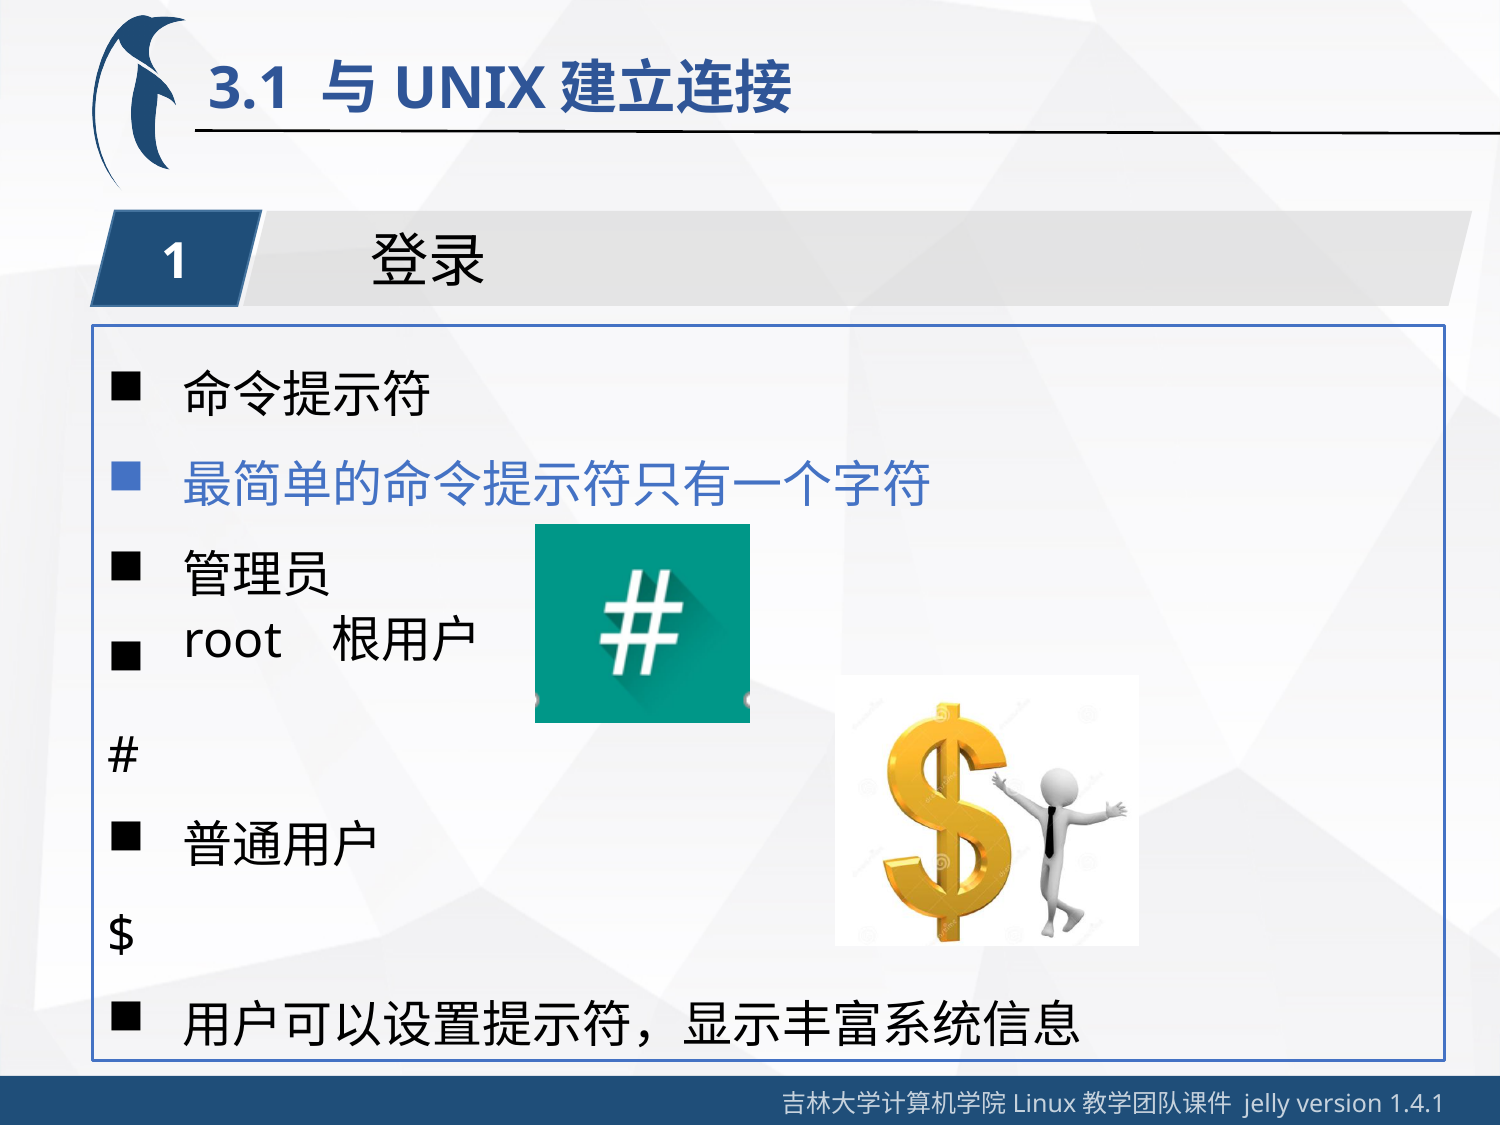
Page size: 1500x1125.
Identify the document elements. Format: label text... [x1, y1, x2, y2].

text_box 登录 [241, 209, 1474, 307]
text_box root [169, 600, 298, 675]
picture [0, 0, 1500, 1075]
text_box 命令提示符 最简单的命令提示符只有一个字符 管理员 # 普通用户 $ 用户可以设置提示符，显示丰富系统信息 [92, 325, 1445, 1061]
text_box 1 [89, 209, 263, 307]
text_box 3.1 与UNIX建立连接 [193, 42, 1026, 128]
text_box 根用户 [316, 600, 497, 675]
